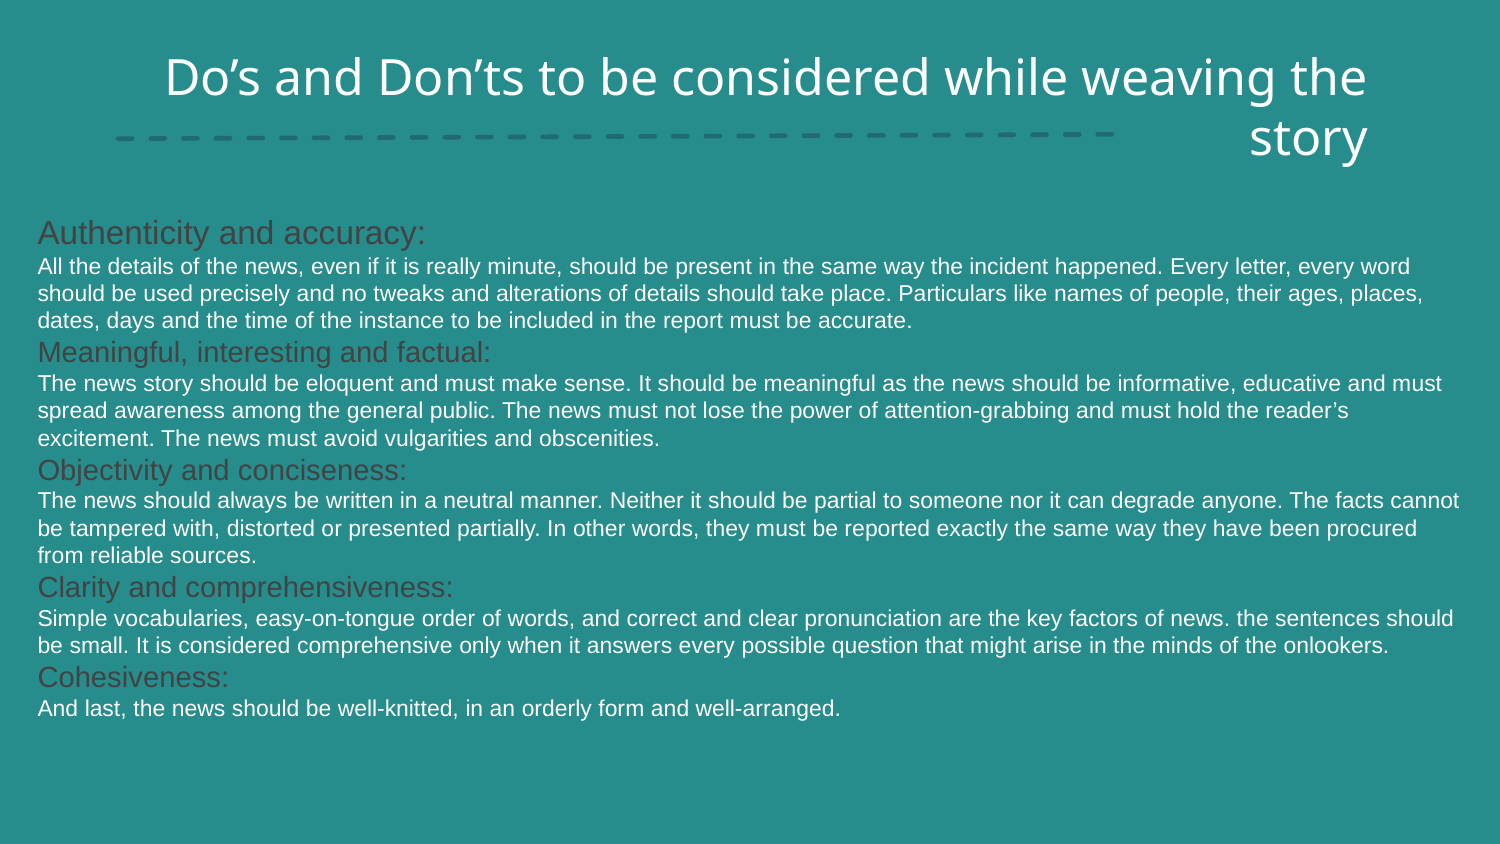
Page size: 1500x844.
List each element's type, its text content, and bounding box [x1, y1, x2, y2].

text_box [117, 134, 1113, 139]
title Do’s and Don’ts to be considered while weaving the story [118, 88, 1384, 178]
text_box Authenticity and accuracy: All the details of the news, even if it is really minute, should be present in the same way the incident happened. Every letter, every word should be used precisely and no tweaks and alterations of details should take place. Particulars like names of people, their ages, places, dates, days and the time of the instance to be included in the report must be accurate. Meaningful, interesting and factual: The news story should be eloquent and must make sense. It should be meaningful as the news should be informative, educative and must spread awareness among the general public. The news must not lose the power of attention-grabbing and must hold the reader’s excitement. The news must avoid vulgarities and obscenities. Objectivity and conciseness: The news should always be written in a neutral manner. Neither it should be partial to someone nor it can degrade anyone. The facts cannot be tampered with, distorted or presented partially. In other words, they must be reported exactly the same way they have been procured from reliable sources. Clarity and comprehensiveness: Simple vocabularies, easy-on-tongue order of words, and correct and clear pronunciation are the key factors of news. the sentences should be small. It is considered comprehensive only when it answers every possible question that might arise in the minds of the onlookers. Cohesiveness: And last, the news should be well-knitted, in an orderly form and well-arranged. [37, 178, 1463, 774]
